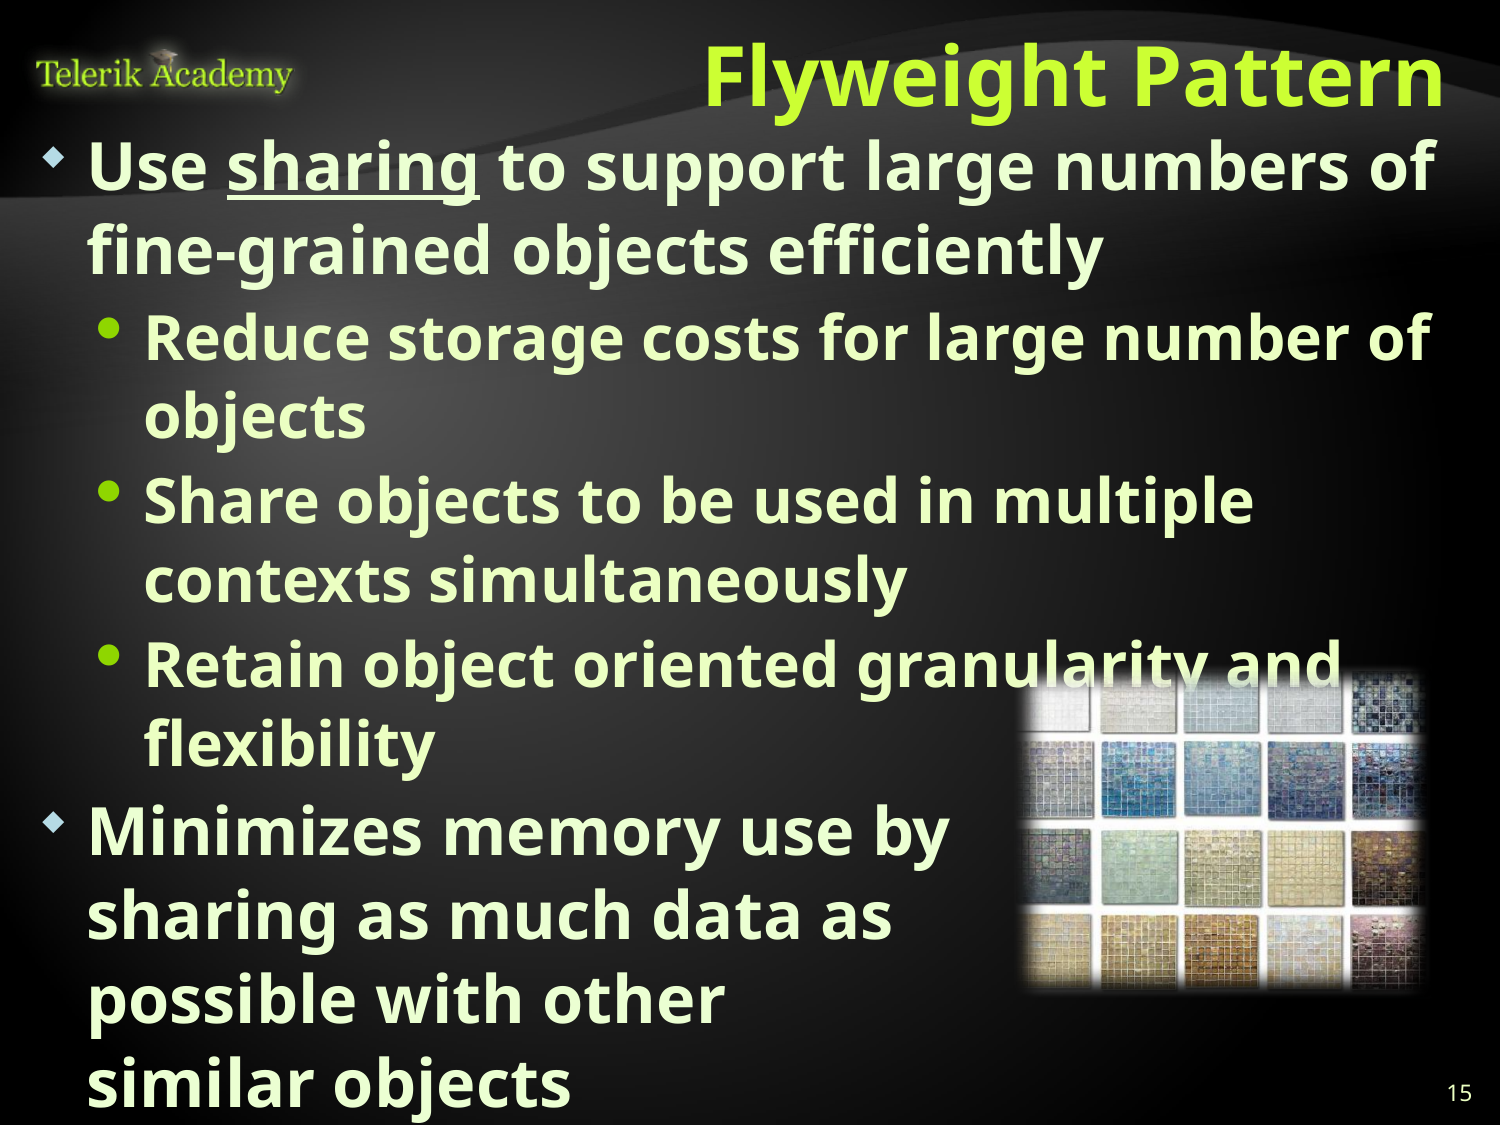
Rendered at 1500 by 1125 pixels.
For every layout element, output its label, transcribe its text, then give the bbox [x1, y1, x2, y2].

list Use sharing to support large numbers of fine-grained objects efficiently Reduce storage costs for large number of objects Share objects to be used in multiple contexts simultaneously Retain object oriented granularity and flexibility Minimizes memory use by sharing as much data as possible with other similar objects String.Intern returns Flyweight [24, 112, 1475, 1088]
slide_number 15 [1412, 1074, 1488, 1113]
picture [0, 0, 1500, 1125]
title Flyweight Pattern [300, 12, 1463, 112]
